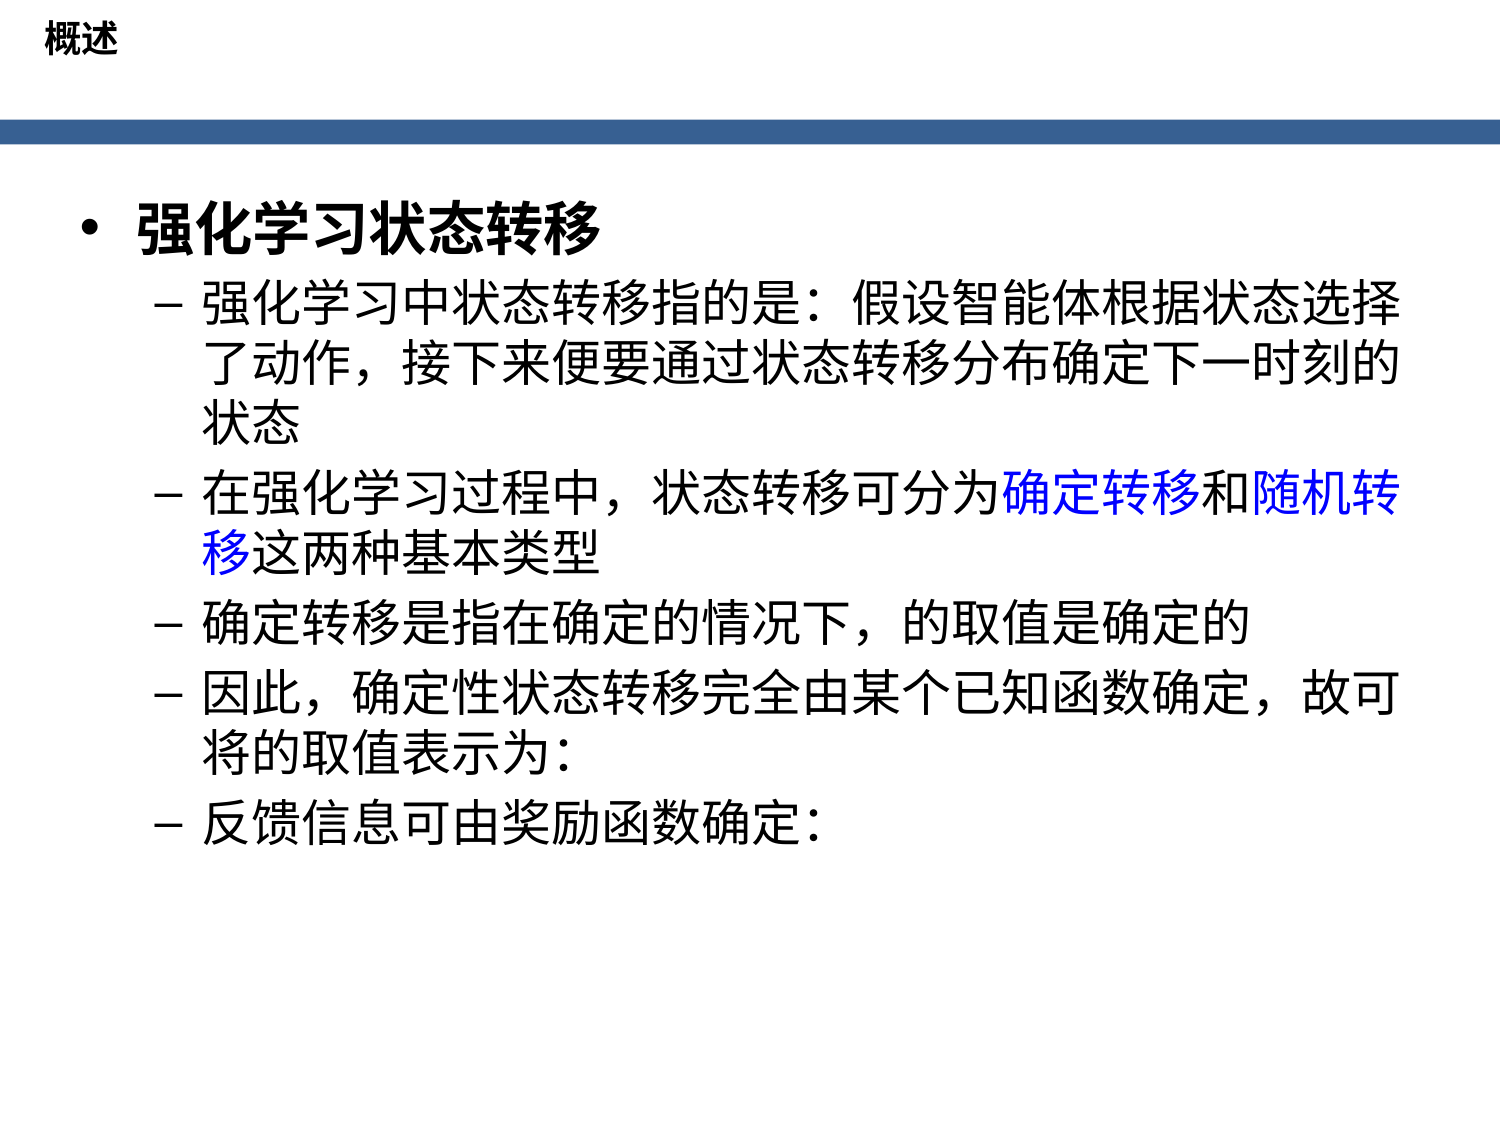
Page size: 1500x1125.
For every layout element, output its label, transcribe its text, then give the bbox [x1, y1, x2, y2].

title 概述 [29, 7, 1305, 91]
